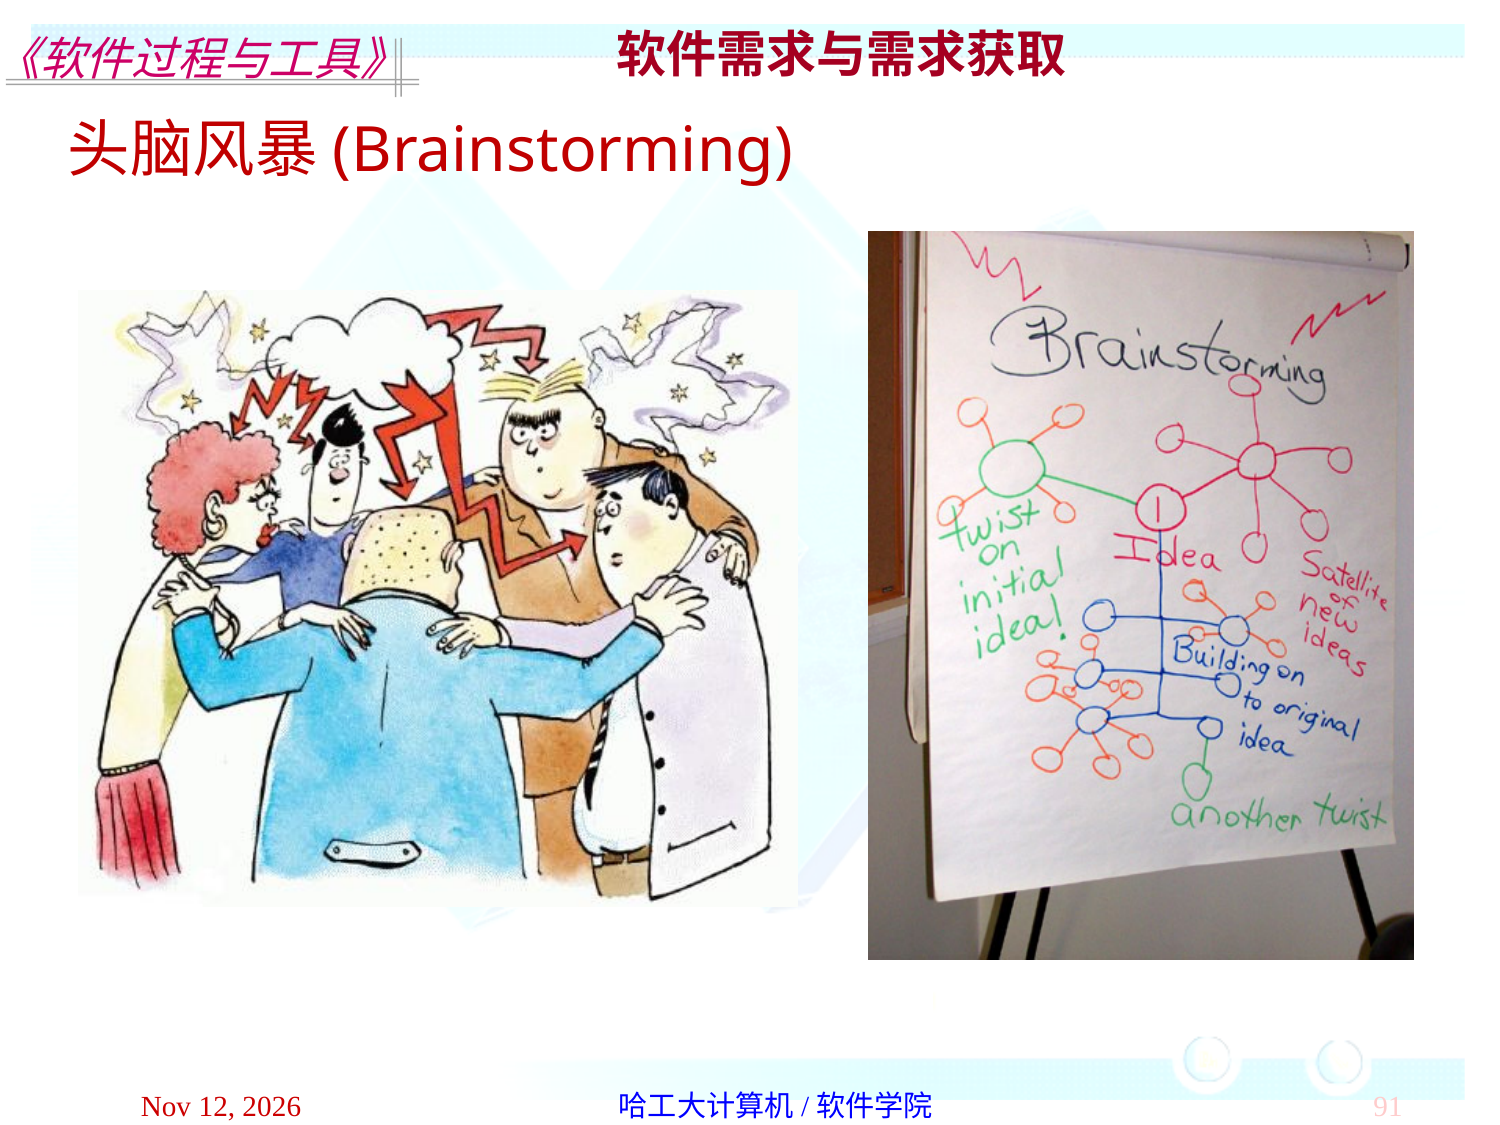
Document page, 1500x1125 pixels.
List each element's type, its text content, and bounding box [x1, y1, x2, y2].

text_box 头脑风暴(Brainstorming) [53, 101, 1447, 209]
text_box 软件需求与需求获取 [389, 15, 1294, 90]
picture [78, 290, 798, 907]
picture [868, 231, 1414, 960]
